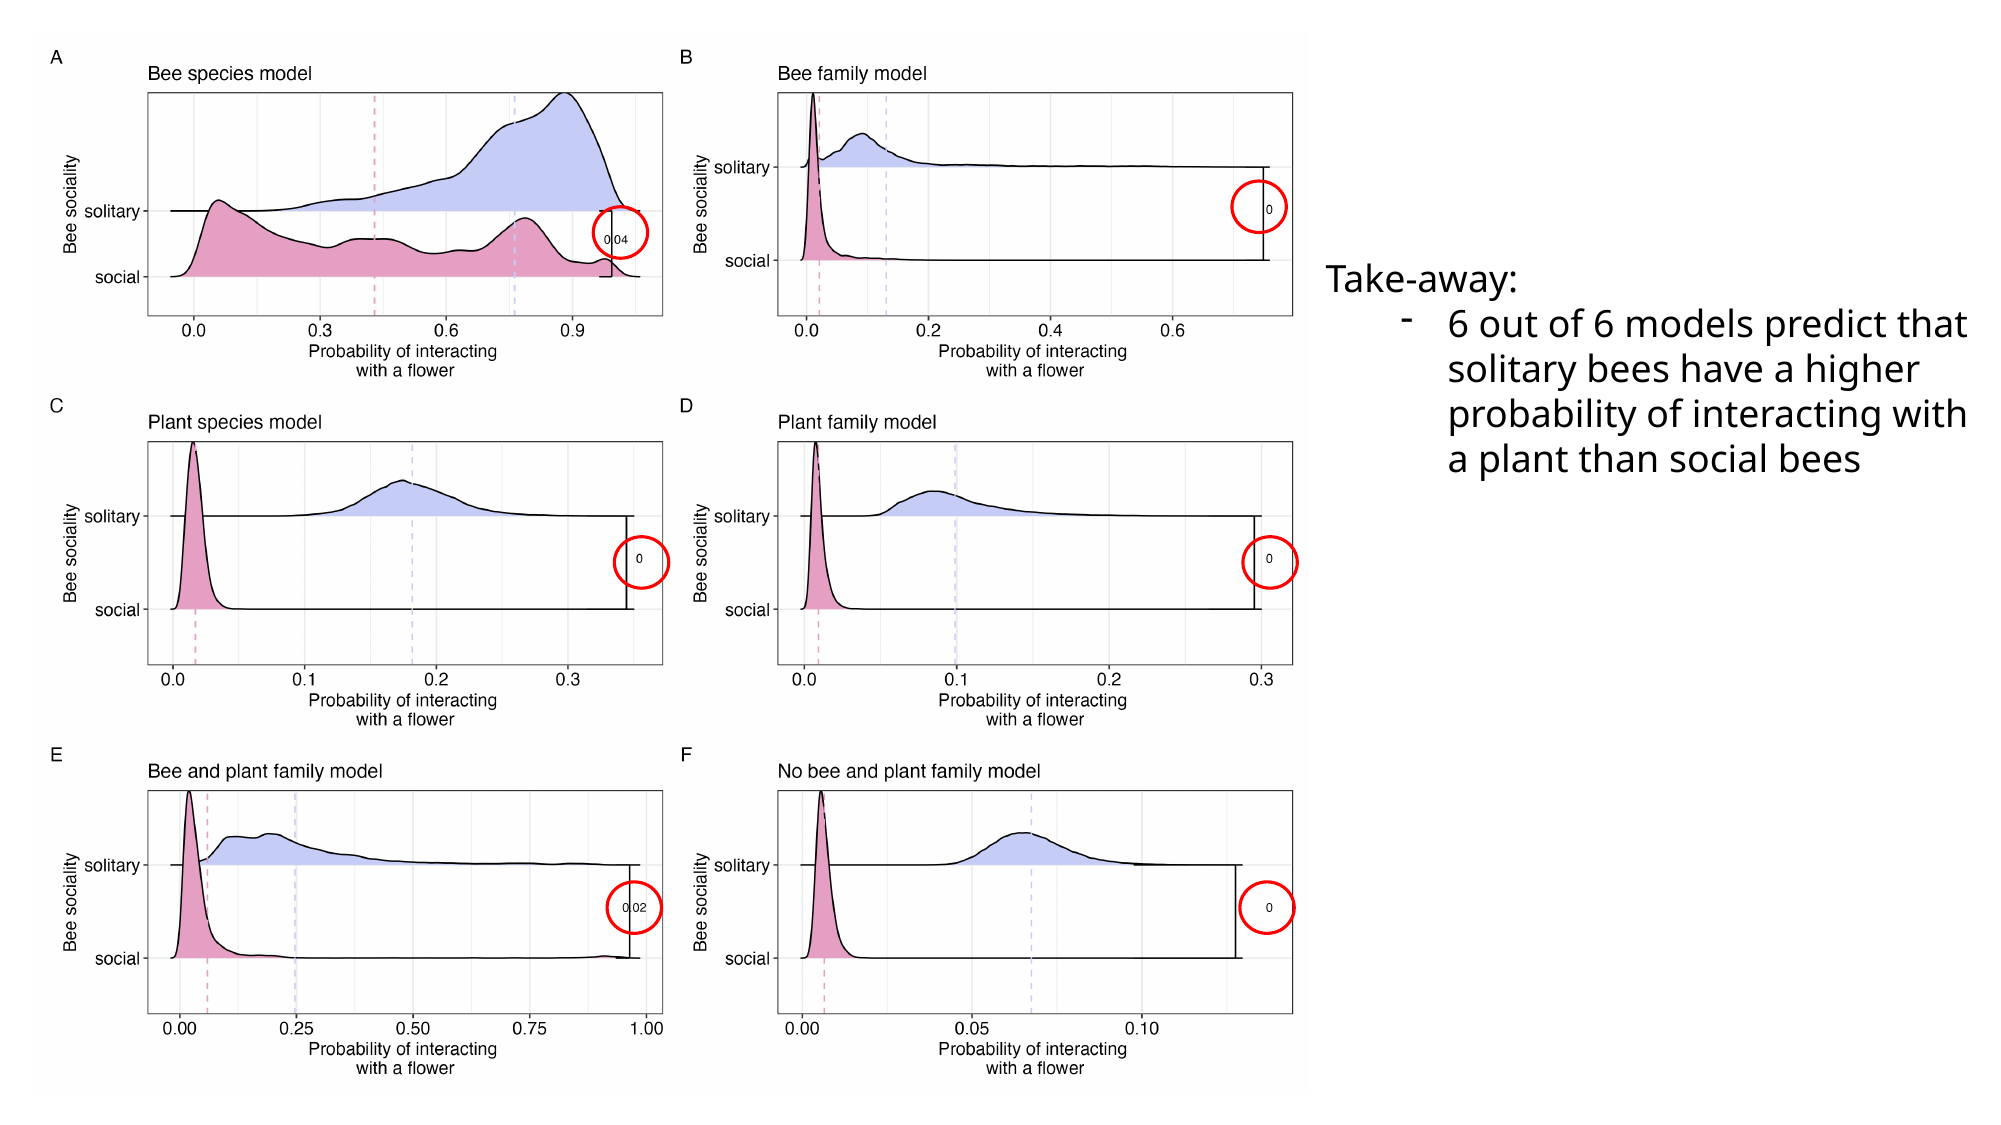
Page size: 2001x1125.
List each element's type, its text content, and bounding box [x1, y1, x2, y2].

text_box Take-away: 6 out of 6 models predict that solitary bees have a higher probability of interacting with a plant than social bees [1310, 247, 2000, 488]
picture [33, 30, 1310, 1095]
